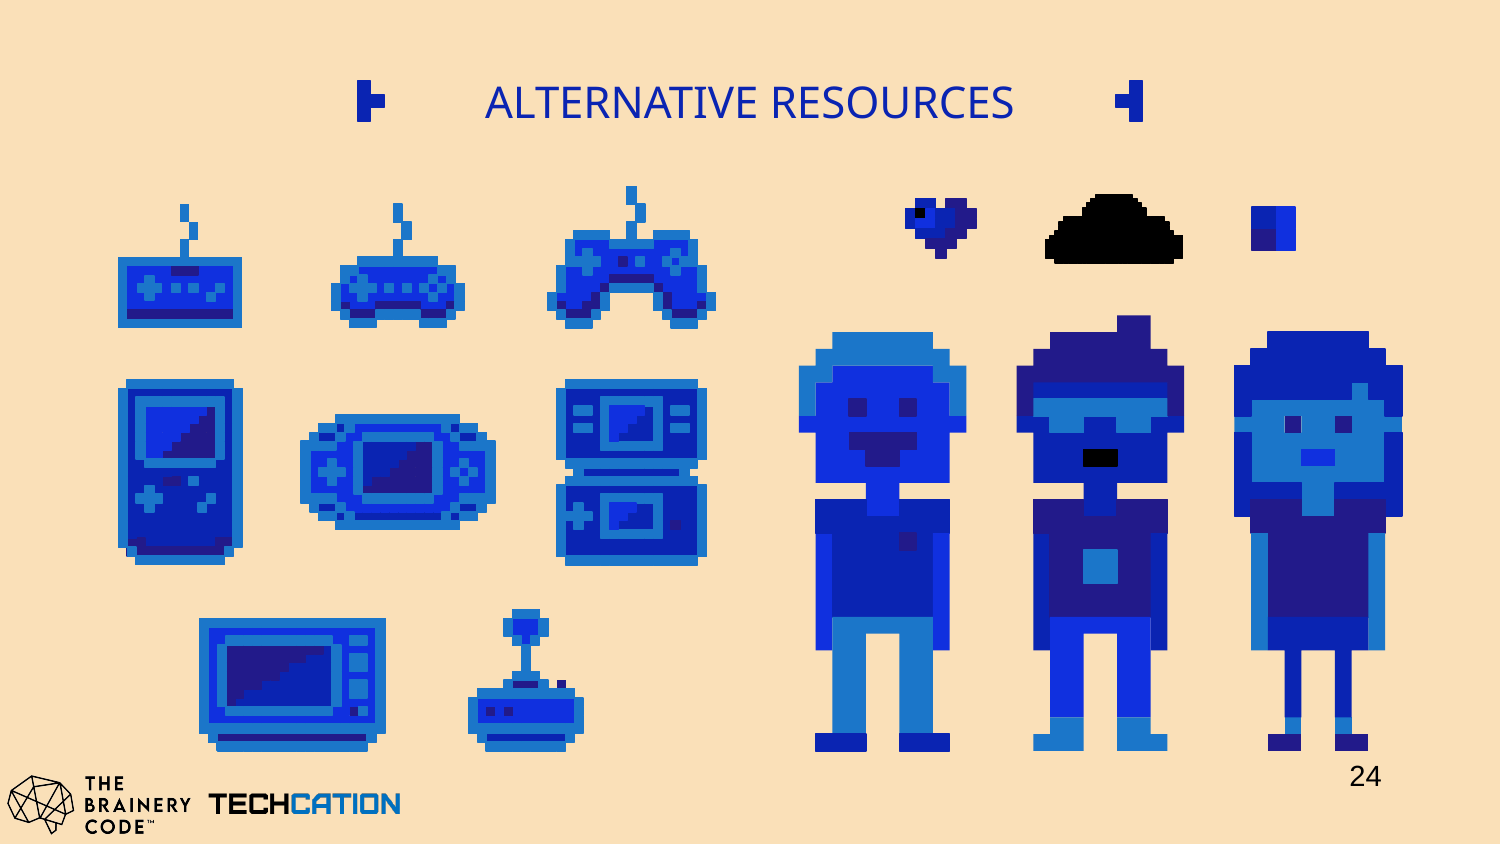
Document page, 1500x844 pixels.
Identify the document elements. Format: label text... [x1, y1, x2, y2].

text_box [1117, 717, 1168, 751]
text_box [1050, 616, 1151, 717]
text_box [1033, 534, 1050, 651]
text_box [1016, 315, 1185, 416]
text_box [300, 414, 496, 530]
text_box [547, 186, 716, 329]
text_box [1033, 717, 1084, 751]
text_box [1234, 331, 1403, 751]
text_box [118, 379, 243, 566]
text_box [331, 203, 465, 328]
text_box [1034, 399, 1167, 433]
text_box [556, 379, 707, 566]
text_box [199, 618, 386, 752]
title ALTERNATIVE RESOURCES [51, 48, 1449, 142]
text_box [118, 203, 243, 328]
text_box [1034, 383, 1167, 399]
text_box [1045, 194, 1183, 264]
picture [7, 774, 419, 836]
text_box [798, 331, 967, 751]
text_box [1083, 549, 1118, 584]
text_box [905, 198, 977, 259]
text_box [1251, 206, 1296, 251]
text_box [1109, 87, 1150, 115]
text_box [1033, 499, 1168, 616]
text_box [1016, 416, 1185, 516]
text_box [1150, 533, 1168, 651]
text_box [350, 87, 391, 115]
text_box [1083, 449, 1118, 467]
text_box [468, 609, 584, 752]
